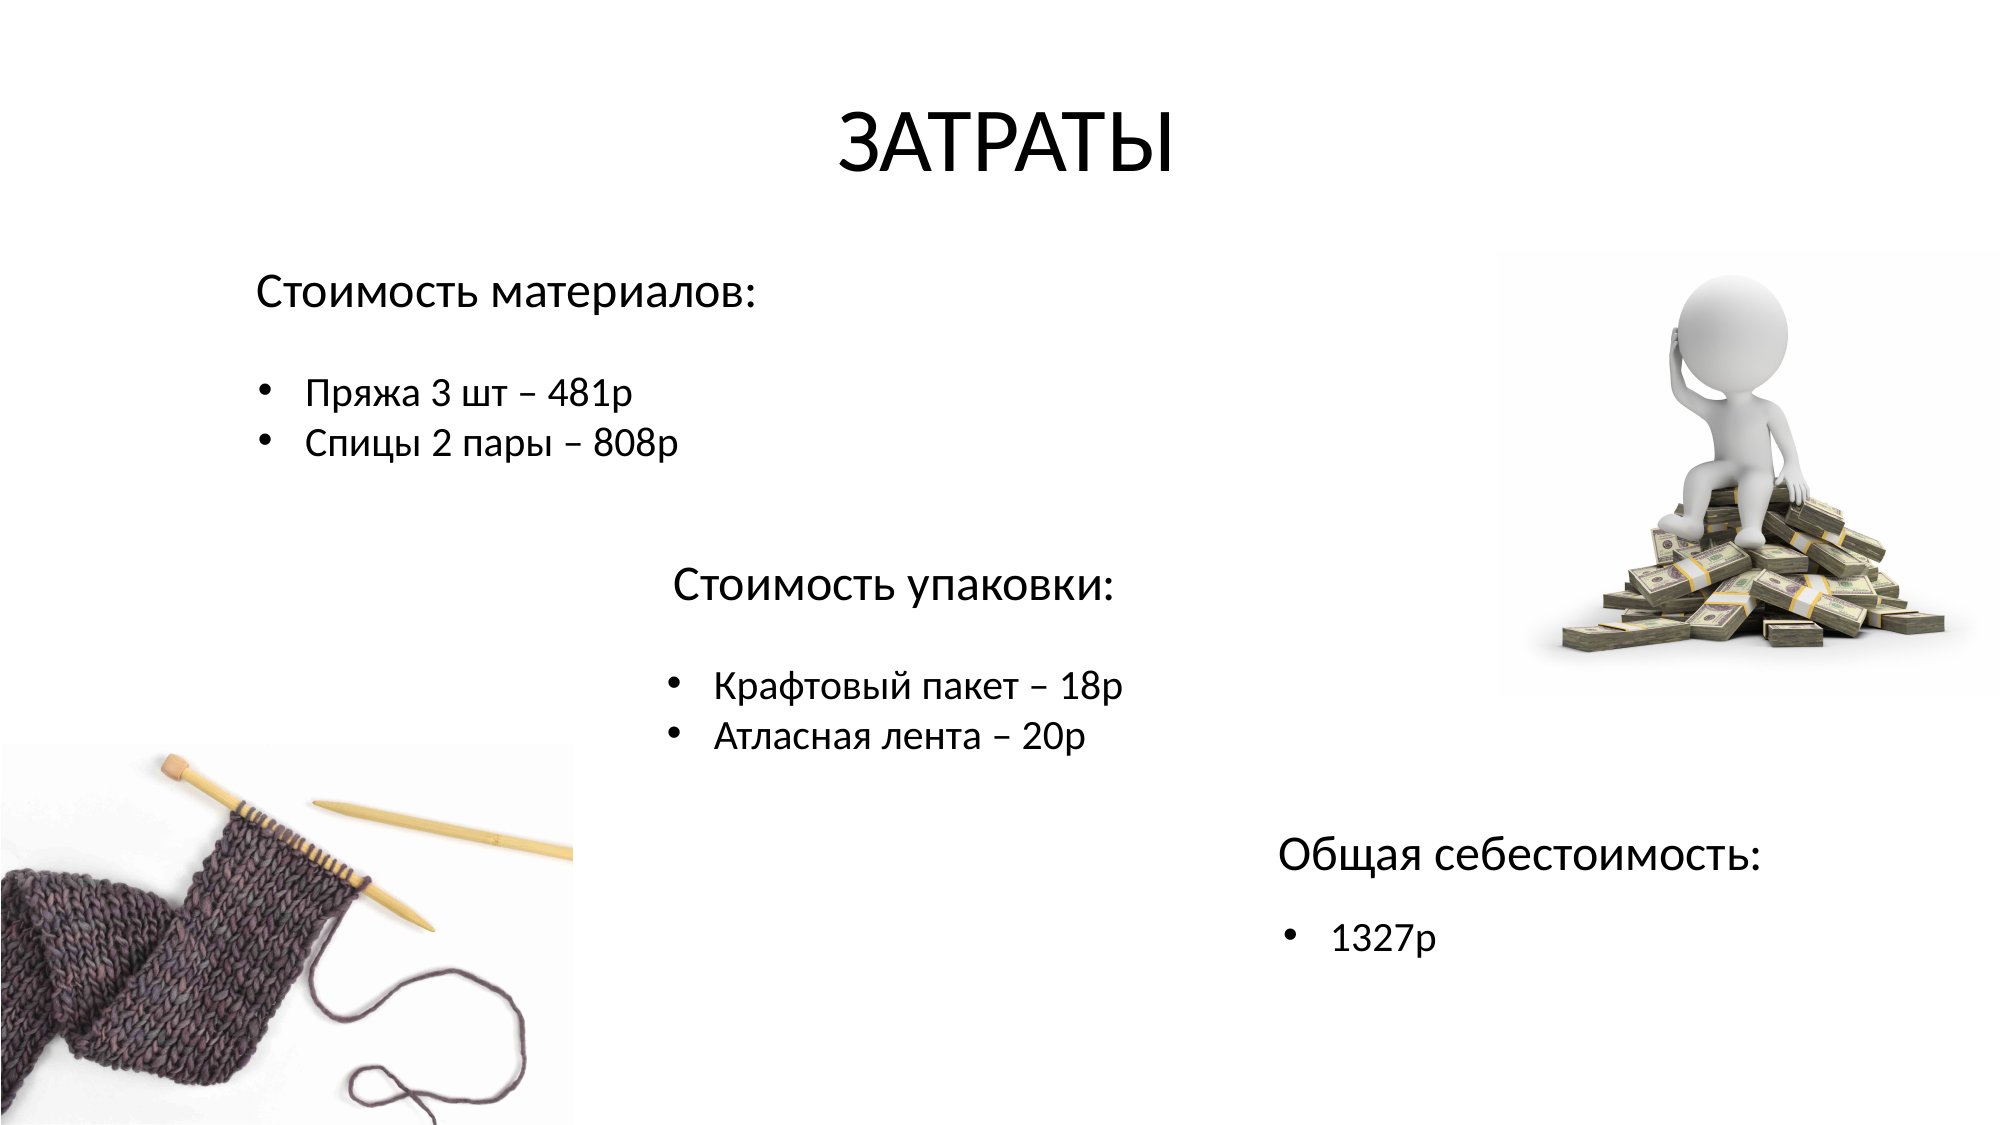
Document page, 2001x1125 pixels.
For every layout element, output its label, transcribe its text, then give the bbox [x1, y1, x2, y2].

text_box Пряжа 3 шт – 481р Спицы 2 пары – 808р [243, 356, 694, 472]
title ЗАТРАТЫ [144, 32, 1870, 251]
picture [1, 744, 573, 1125]
picture [1497, 250, 2000, 696]
text_box Крафтовый пакет – 18р Атласная лента – 20р [652, 650, 1139, 765]
text_box Стоимость упаковки: [658, 543, 1132, 619]
text_box Стоимость материалов: [241, 250, 954, 325]
text_box Общая себестоимость: [1263, 813, 1779, 934]
text_box 1327р [1268, 901, 1452, 967]
